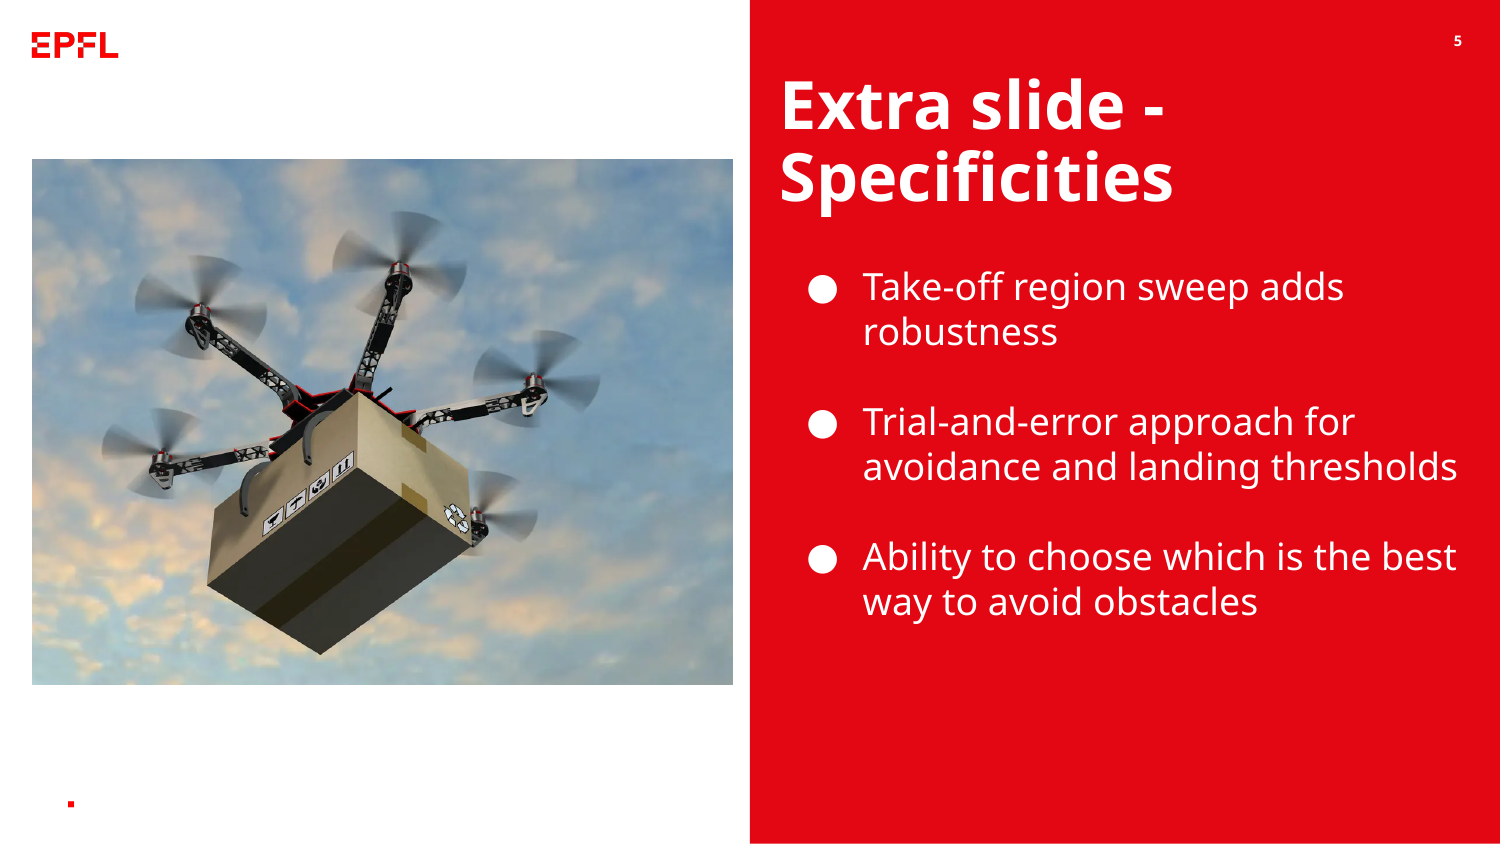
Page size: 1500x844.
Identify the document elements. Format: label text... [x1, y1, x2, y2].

picture [32, 159, 734, 685]
picture [21, 21, 129, 69]
title Extra slide - Specificities [750, 0, 1361, 296]
text_box Take-off region sweep adds robustness Trial-and-error approach for avoidance and landing thresholds Ability to choose which is the best way to avoid obstacles [772, 247, 1480, 683]
slide_number 5 [1415, 32, 1500, 59]
